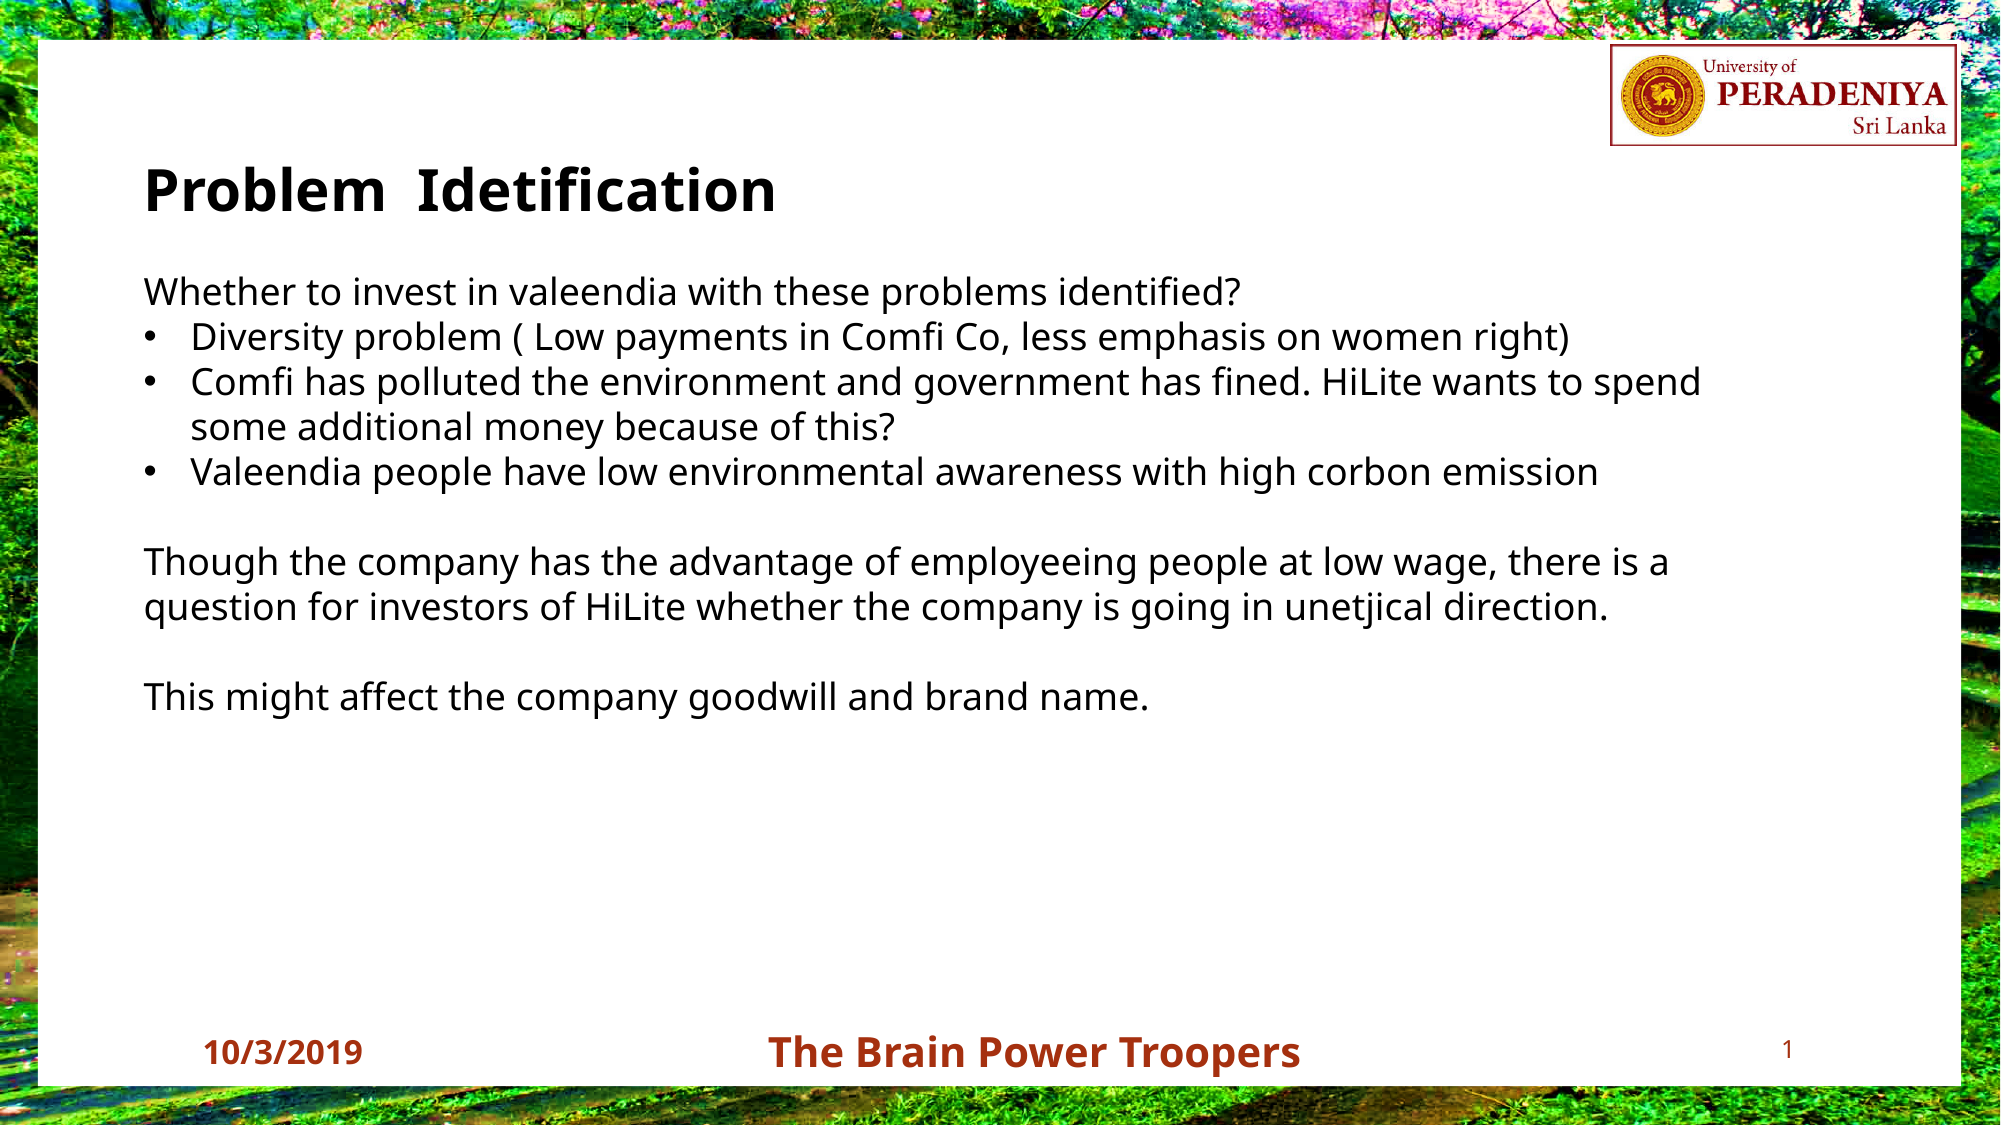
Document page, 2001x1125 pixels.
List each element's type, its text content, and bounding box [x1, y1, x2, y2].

slide_number 1 [1530, 1020, 1811, 1081]
footer The Brain Power Troopers [647, 1020, 1422, 1081]
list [1609, 43, 1957, 147]
picture [0, 0, 2001, 1125]
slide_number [187, 1020, 570, 1081]
text_box Problem Idetification Whether to invest in valeendia with these problems identified? Diversity problem ( Low payments in Comfi Co, less emphasis on women right) Comfi has polluted the environment and government has fined. HiLite wants to spend some additional money because of this? Valeendia people have low environmental awareness with high corbon emission Though the company has the advantage of employeeing people at low wage, there is a question for investors of HiLite whether the company is going in unetjical direction. This might affect the company goodwill and brand name. [128, 145, 1764, 951]
